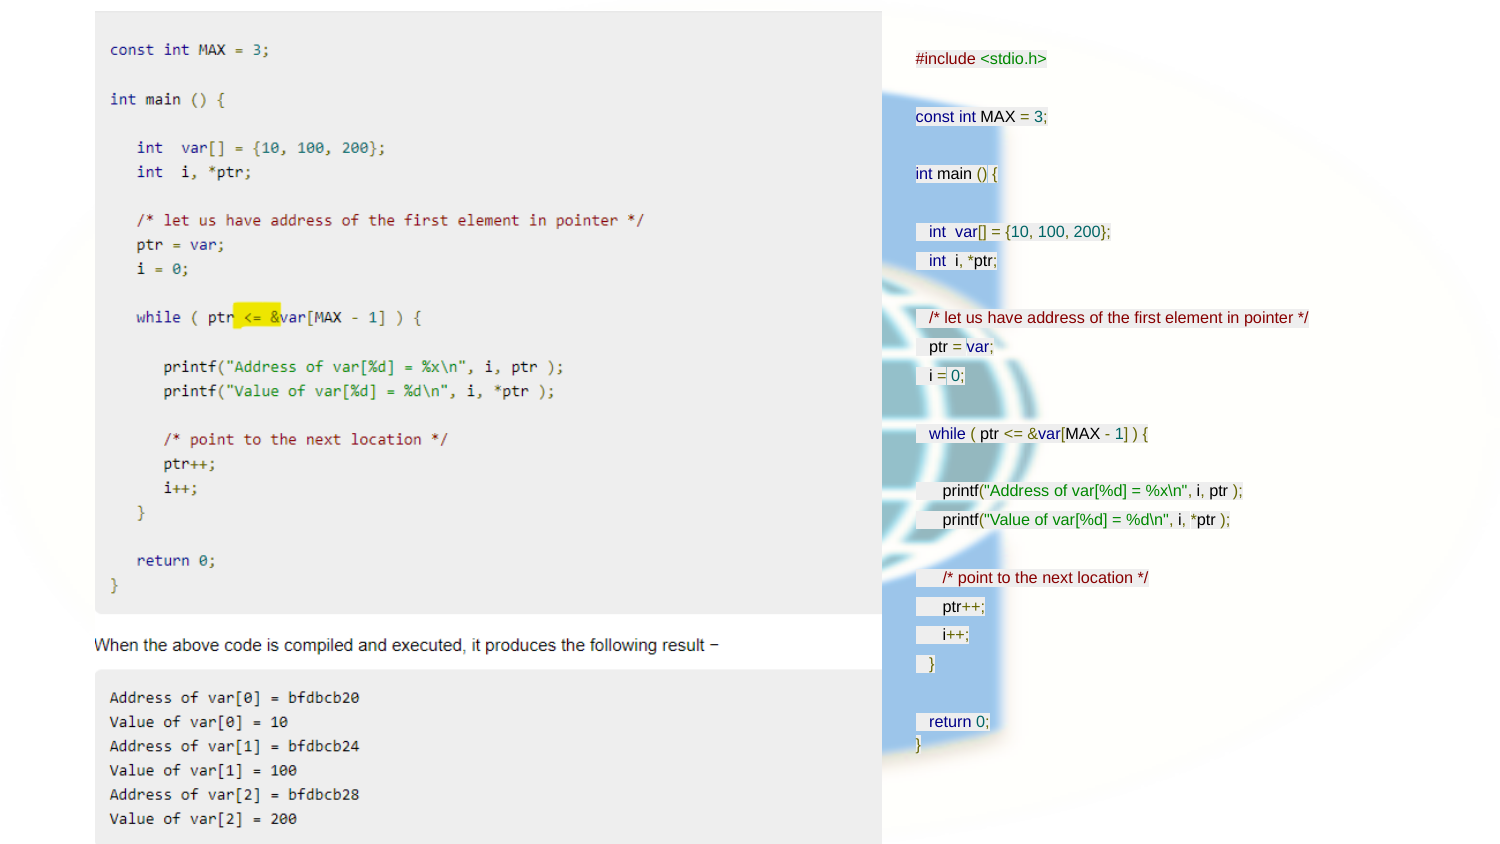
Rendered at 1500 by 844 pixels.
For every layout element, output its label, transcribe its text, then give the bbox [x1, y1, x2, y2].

list #include <stdio.h> const int MAX = 3; int main () { int var[] = {10, 100, 200}; int i, *ptr; /* let us have address of the first element in pointer */ ptr = var; i = 0; while ( ptr <= &var[MAX - 1] ) { printf("Address of var[%d] = %x\n", i, ptr ); printf("Value of var[%d] = %d\n", i, *ptr ); /* point to the next location */ ptr++; i++; } return 0; } [904, 44, 1397, 760]
picture [95, 9, 882, 844]
